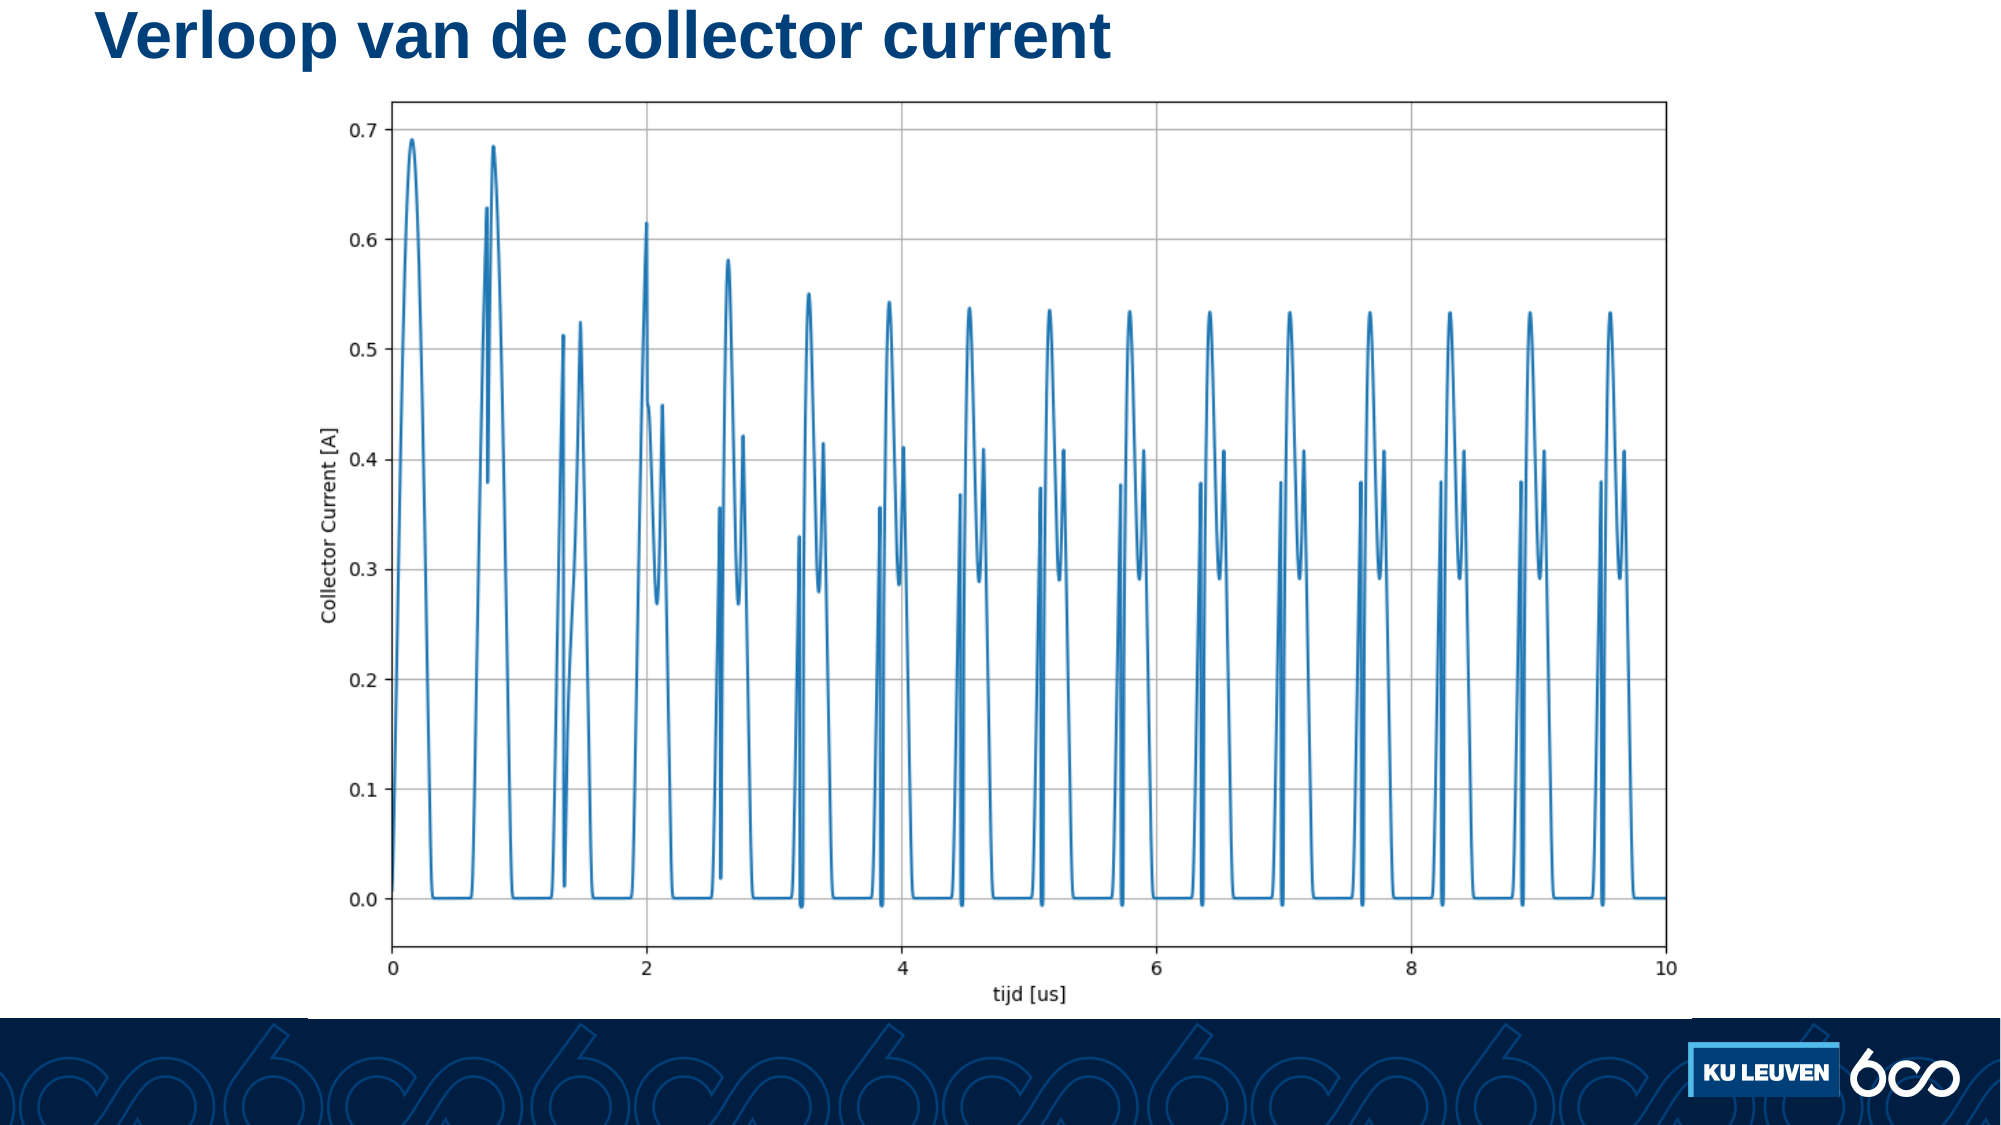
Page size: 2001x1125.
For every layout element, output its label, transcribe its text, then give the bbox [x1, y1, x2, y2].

picture [0, 88, 2001, 1125]
title Verloop van de collector current [94, 0, 1906, 108]
